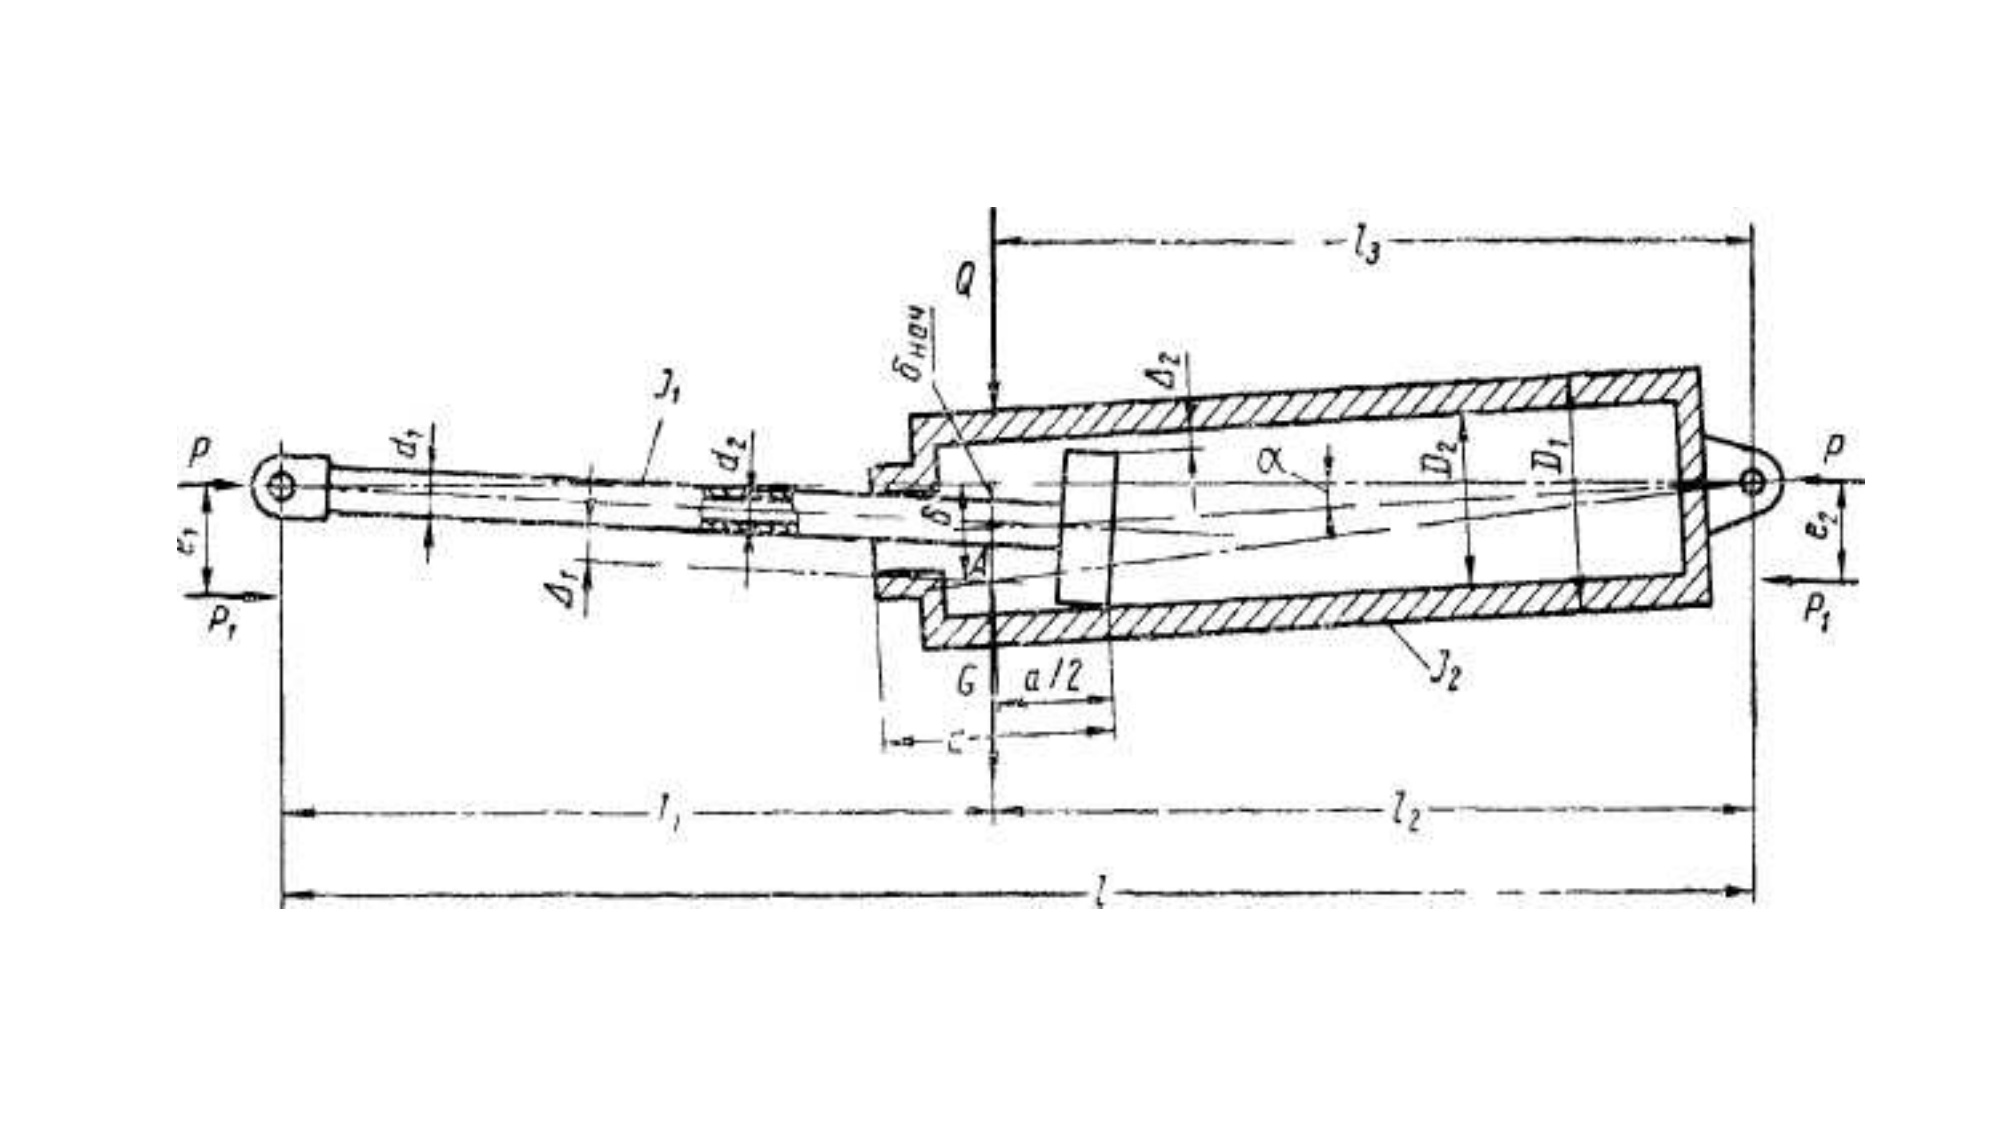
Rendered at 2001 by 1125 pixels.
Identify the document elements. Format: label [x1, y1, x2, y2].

picture [177, 207, 1865, 909]
